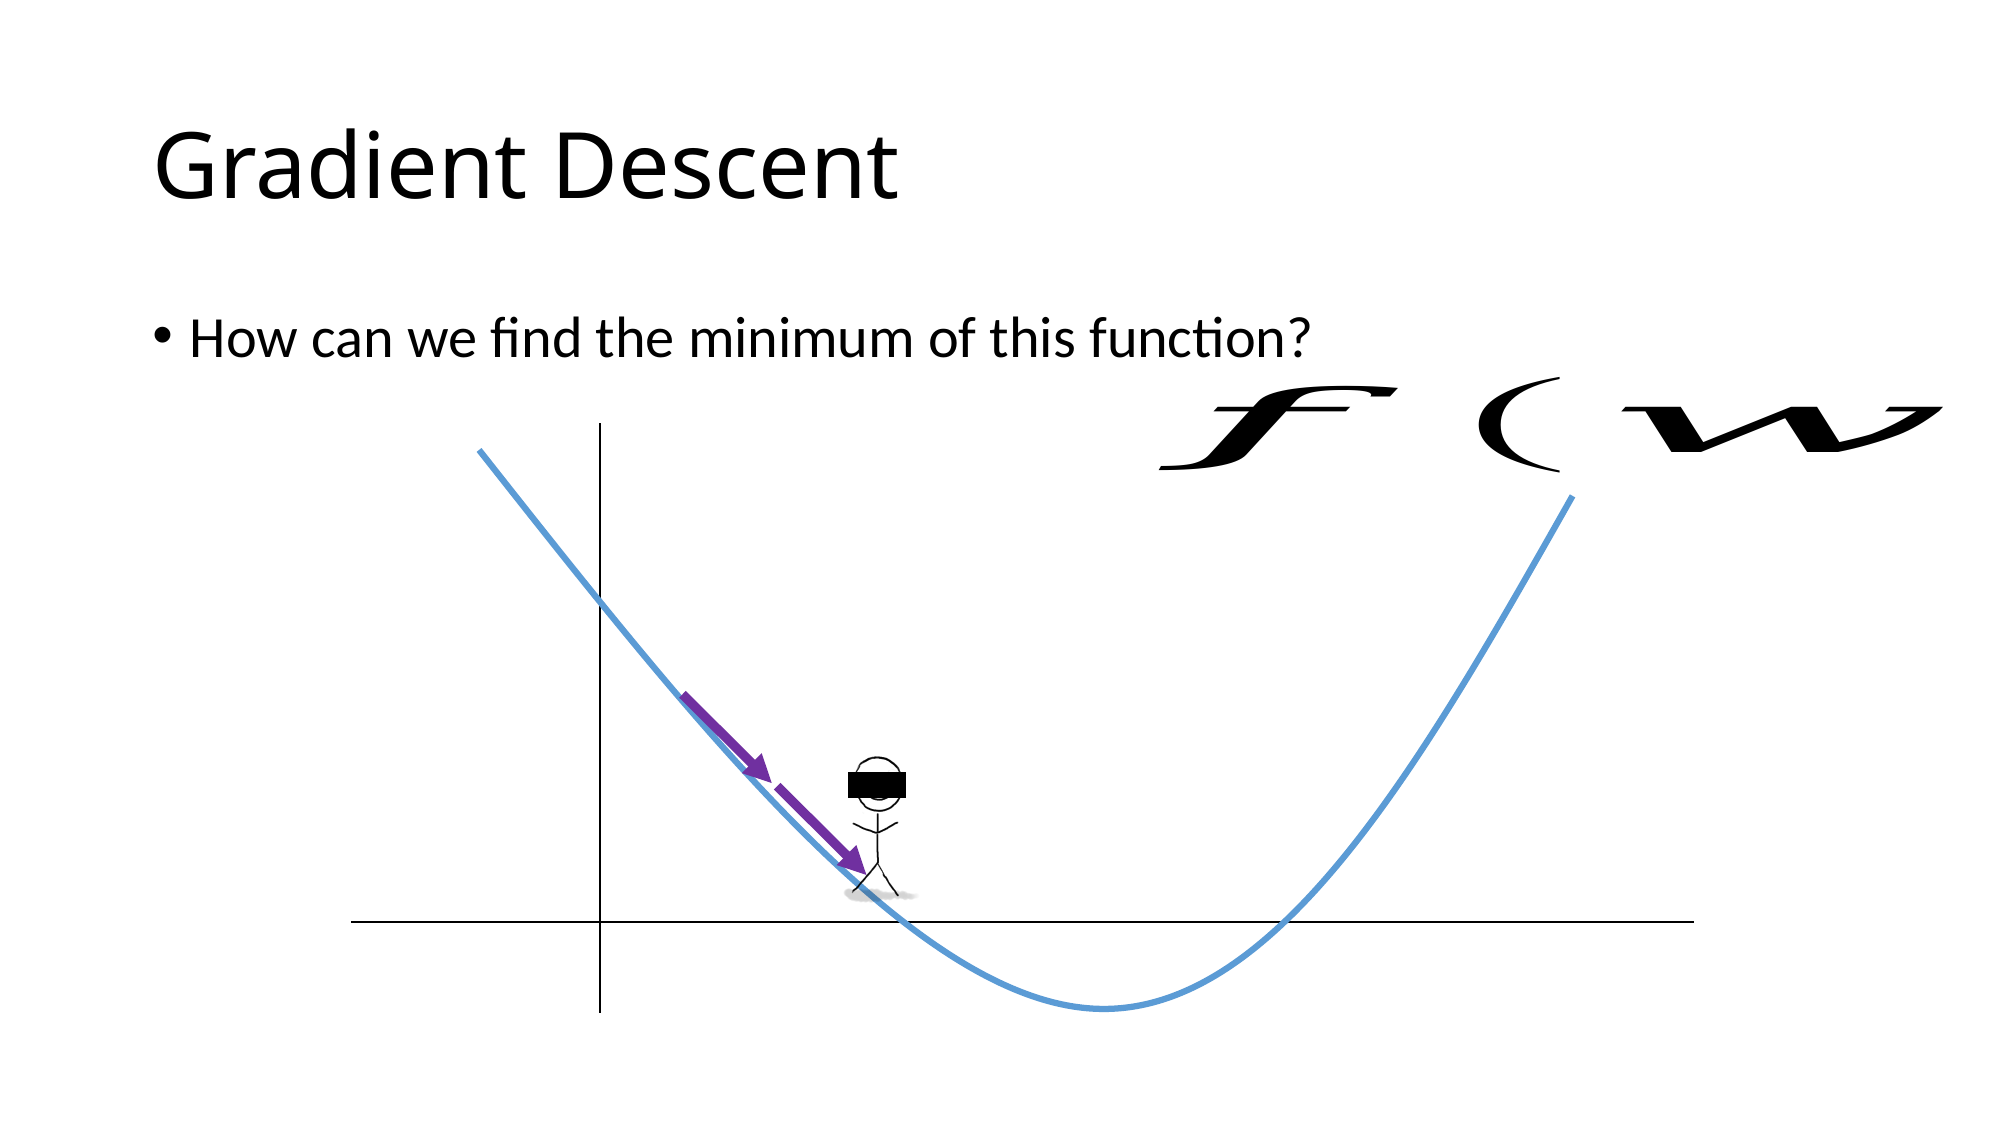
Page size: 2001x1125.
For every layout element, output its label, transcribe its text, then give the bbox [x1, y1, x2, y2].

text_box [478, 449, 599, 602]
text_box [682, 694, 772, 783]
text_box [601, 455, 1574, 921]
title Gradient Descent [137, 59, 1863, 278]
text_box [777, 786, 867, 875]
text_box [902, 922, 1286, 1010]
list How can we find the minimum of this function? [137, 299, 1863, 1014]
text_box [814, 723, 940, 922]
